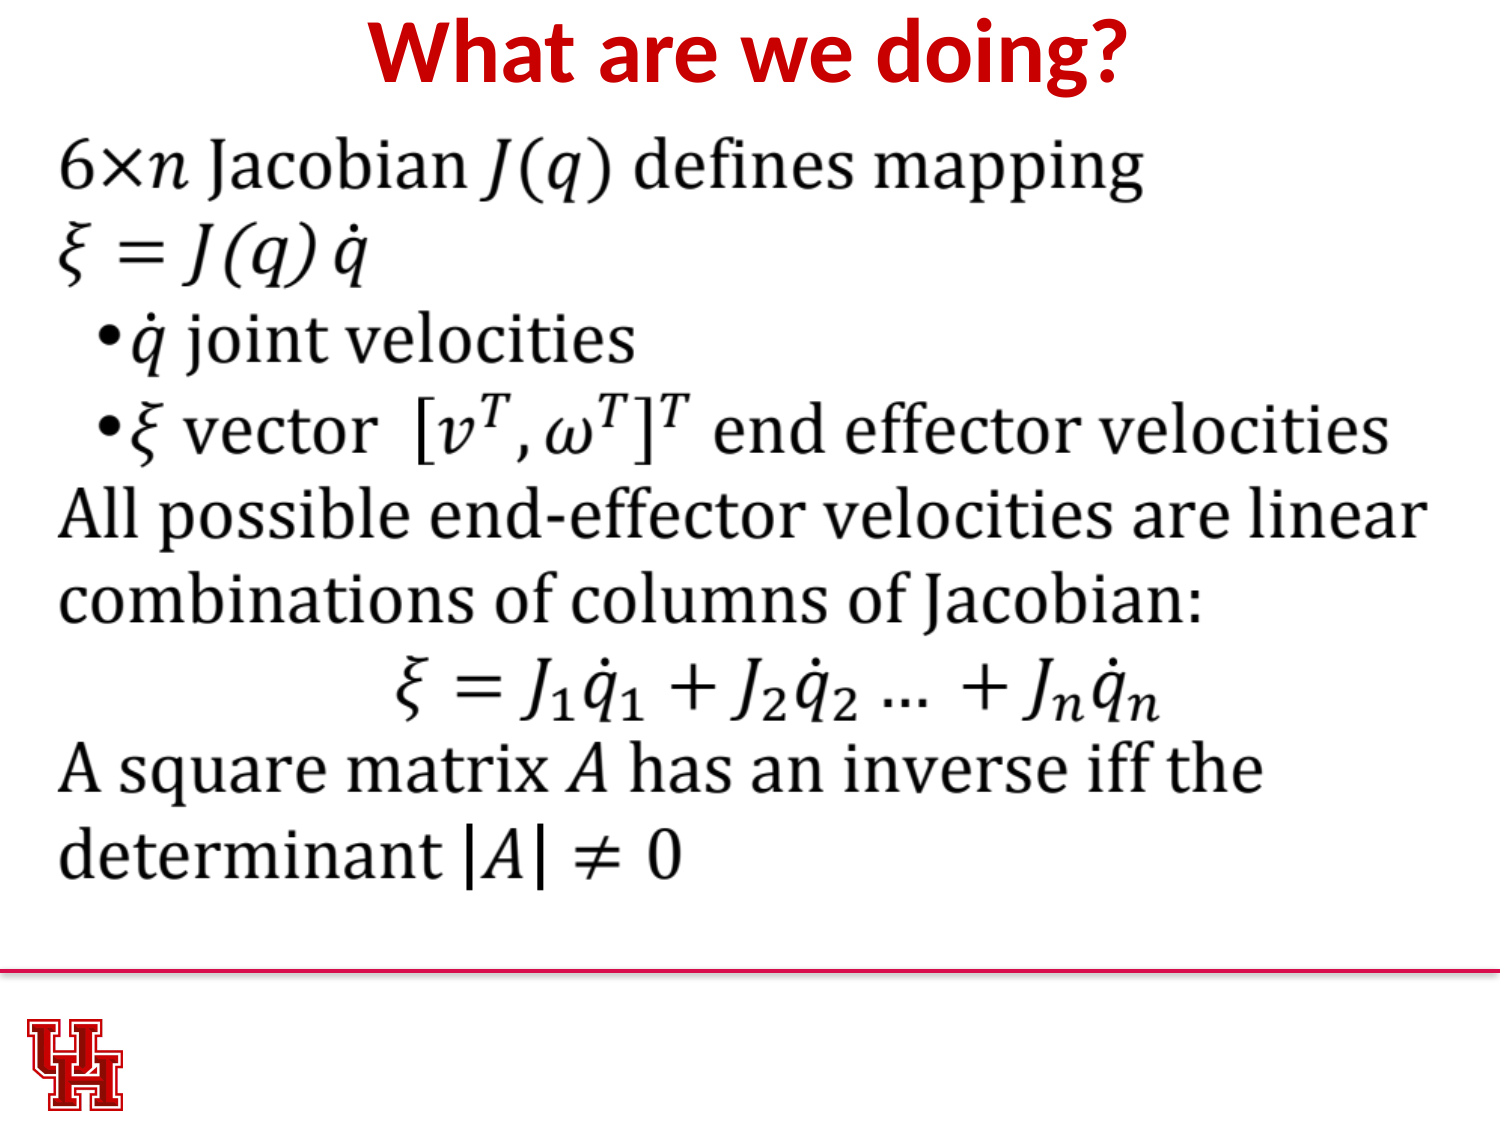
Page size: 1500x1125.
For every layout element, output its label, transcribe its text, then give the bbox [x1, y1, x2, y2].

picture [27, 1019, 123, 1111]
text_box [57, 120, 1500, 893]
title What are we doing? [0, 0, 1500, 121]
